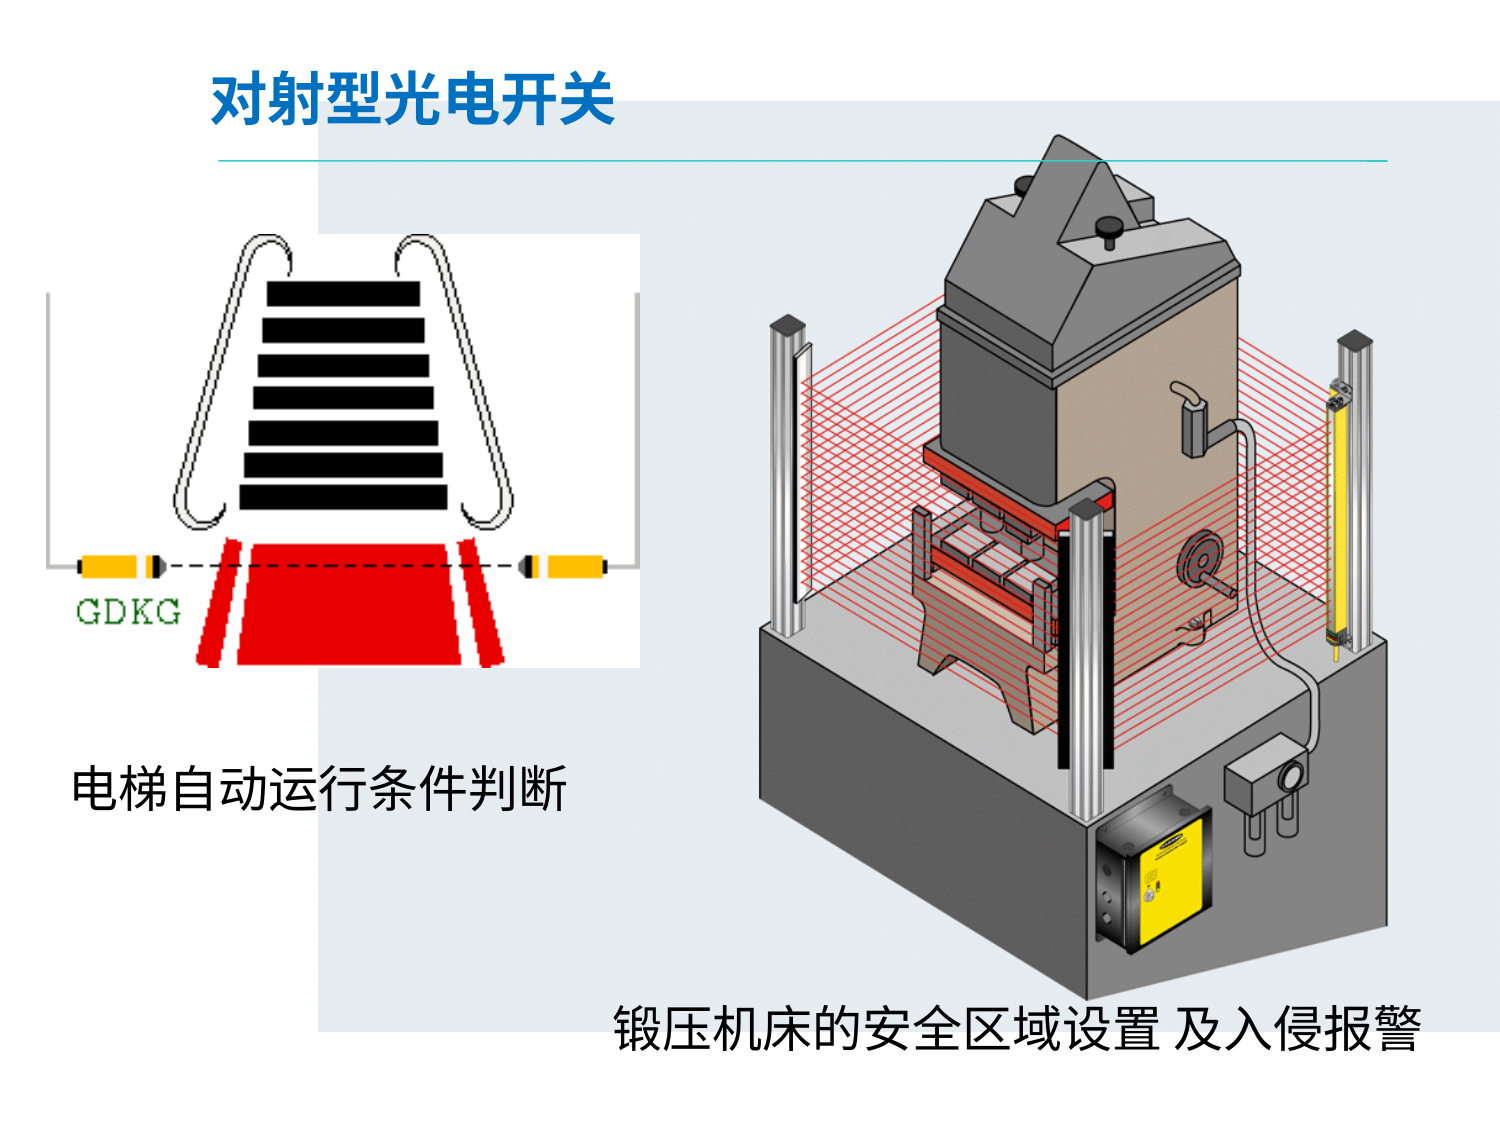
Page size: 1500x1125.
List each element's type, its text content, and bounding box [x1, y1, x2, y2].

text_box 对射型光电开关 [194, 36, 1196, 139]
text_box 电梯自动运行条件判断 [46, 749, 313, 825]
text_box 锻压机床的安全区域设置 及入侵报警 [597, 1041, 1465, 1065]
picture [46, 101, 1500, 1033]
